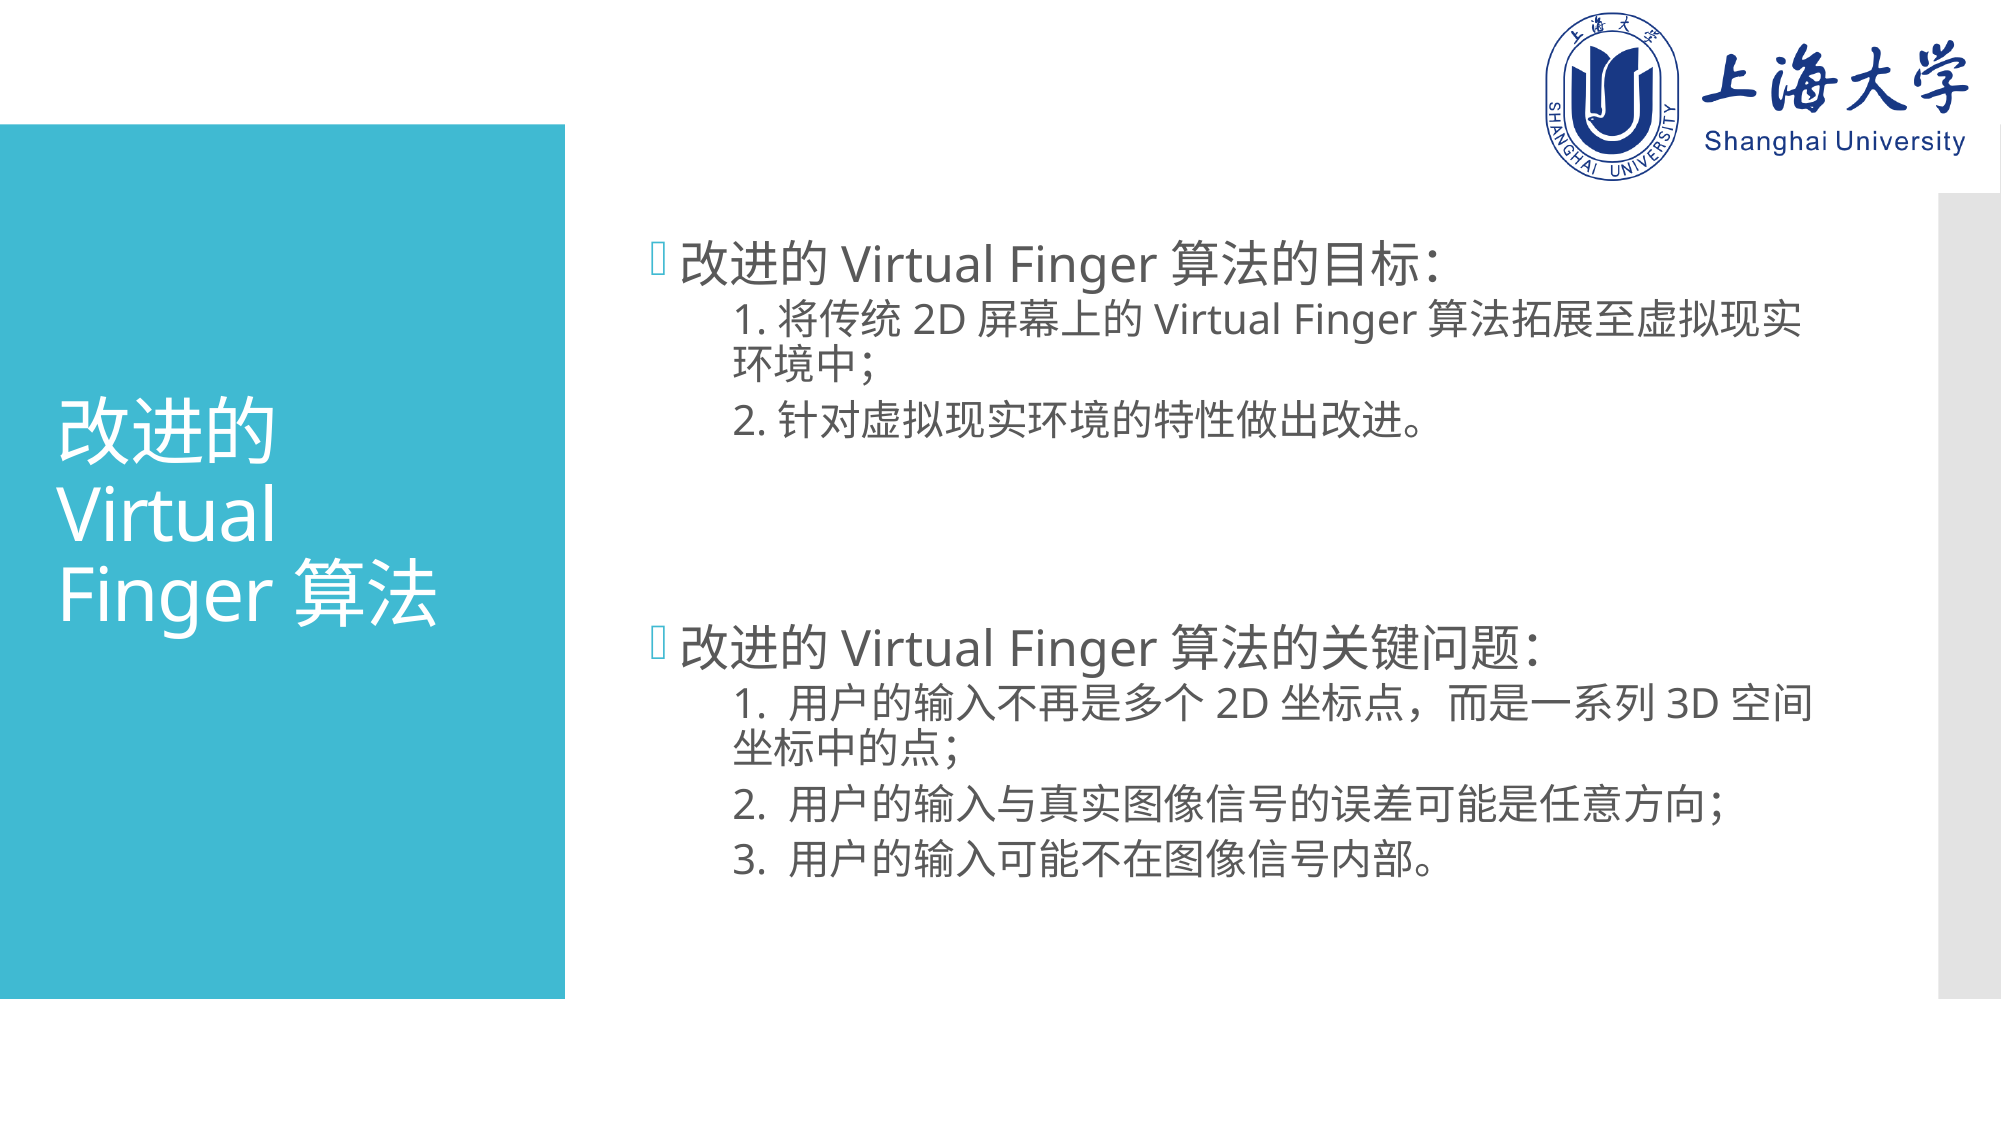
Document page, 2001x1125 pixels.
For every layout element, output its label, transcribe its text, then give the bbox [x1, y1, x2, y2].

picture [1514, 0, 2000, 194]
list 改进的Virtual Finger算法的目标： 1.将传统2D屏幕上的Virtual Finger算法拓展至虚拟现实环境中； 2.针对虚拟现实环境的特性做出改进。 改进的Virtual Finger算法的关键问题： 1. 用户的输入不再是多个2D坐标点，而是一系列3D空间坐标中的点； 2. 用户的输入与真实图像信号的误差可能是任意方向； 3. 用户的输入可能不在图像信号内部。 [634, 141, 1835, 982]
title 改进的 Virtual Finger算法 [41, 184, 525, 940]
